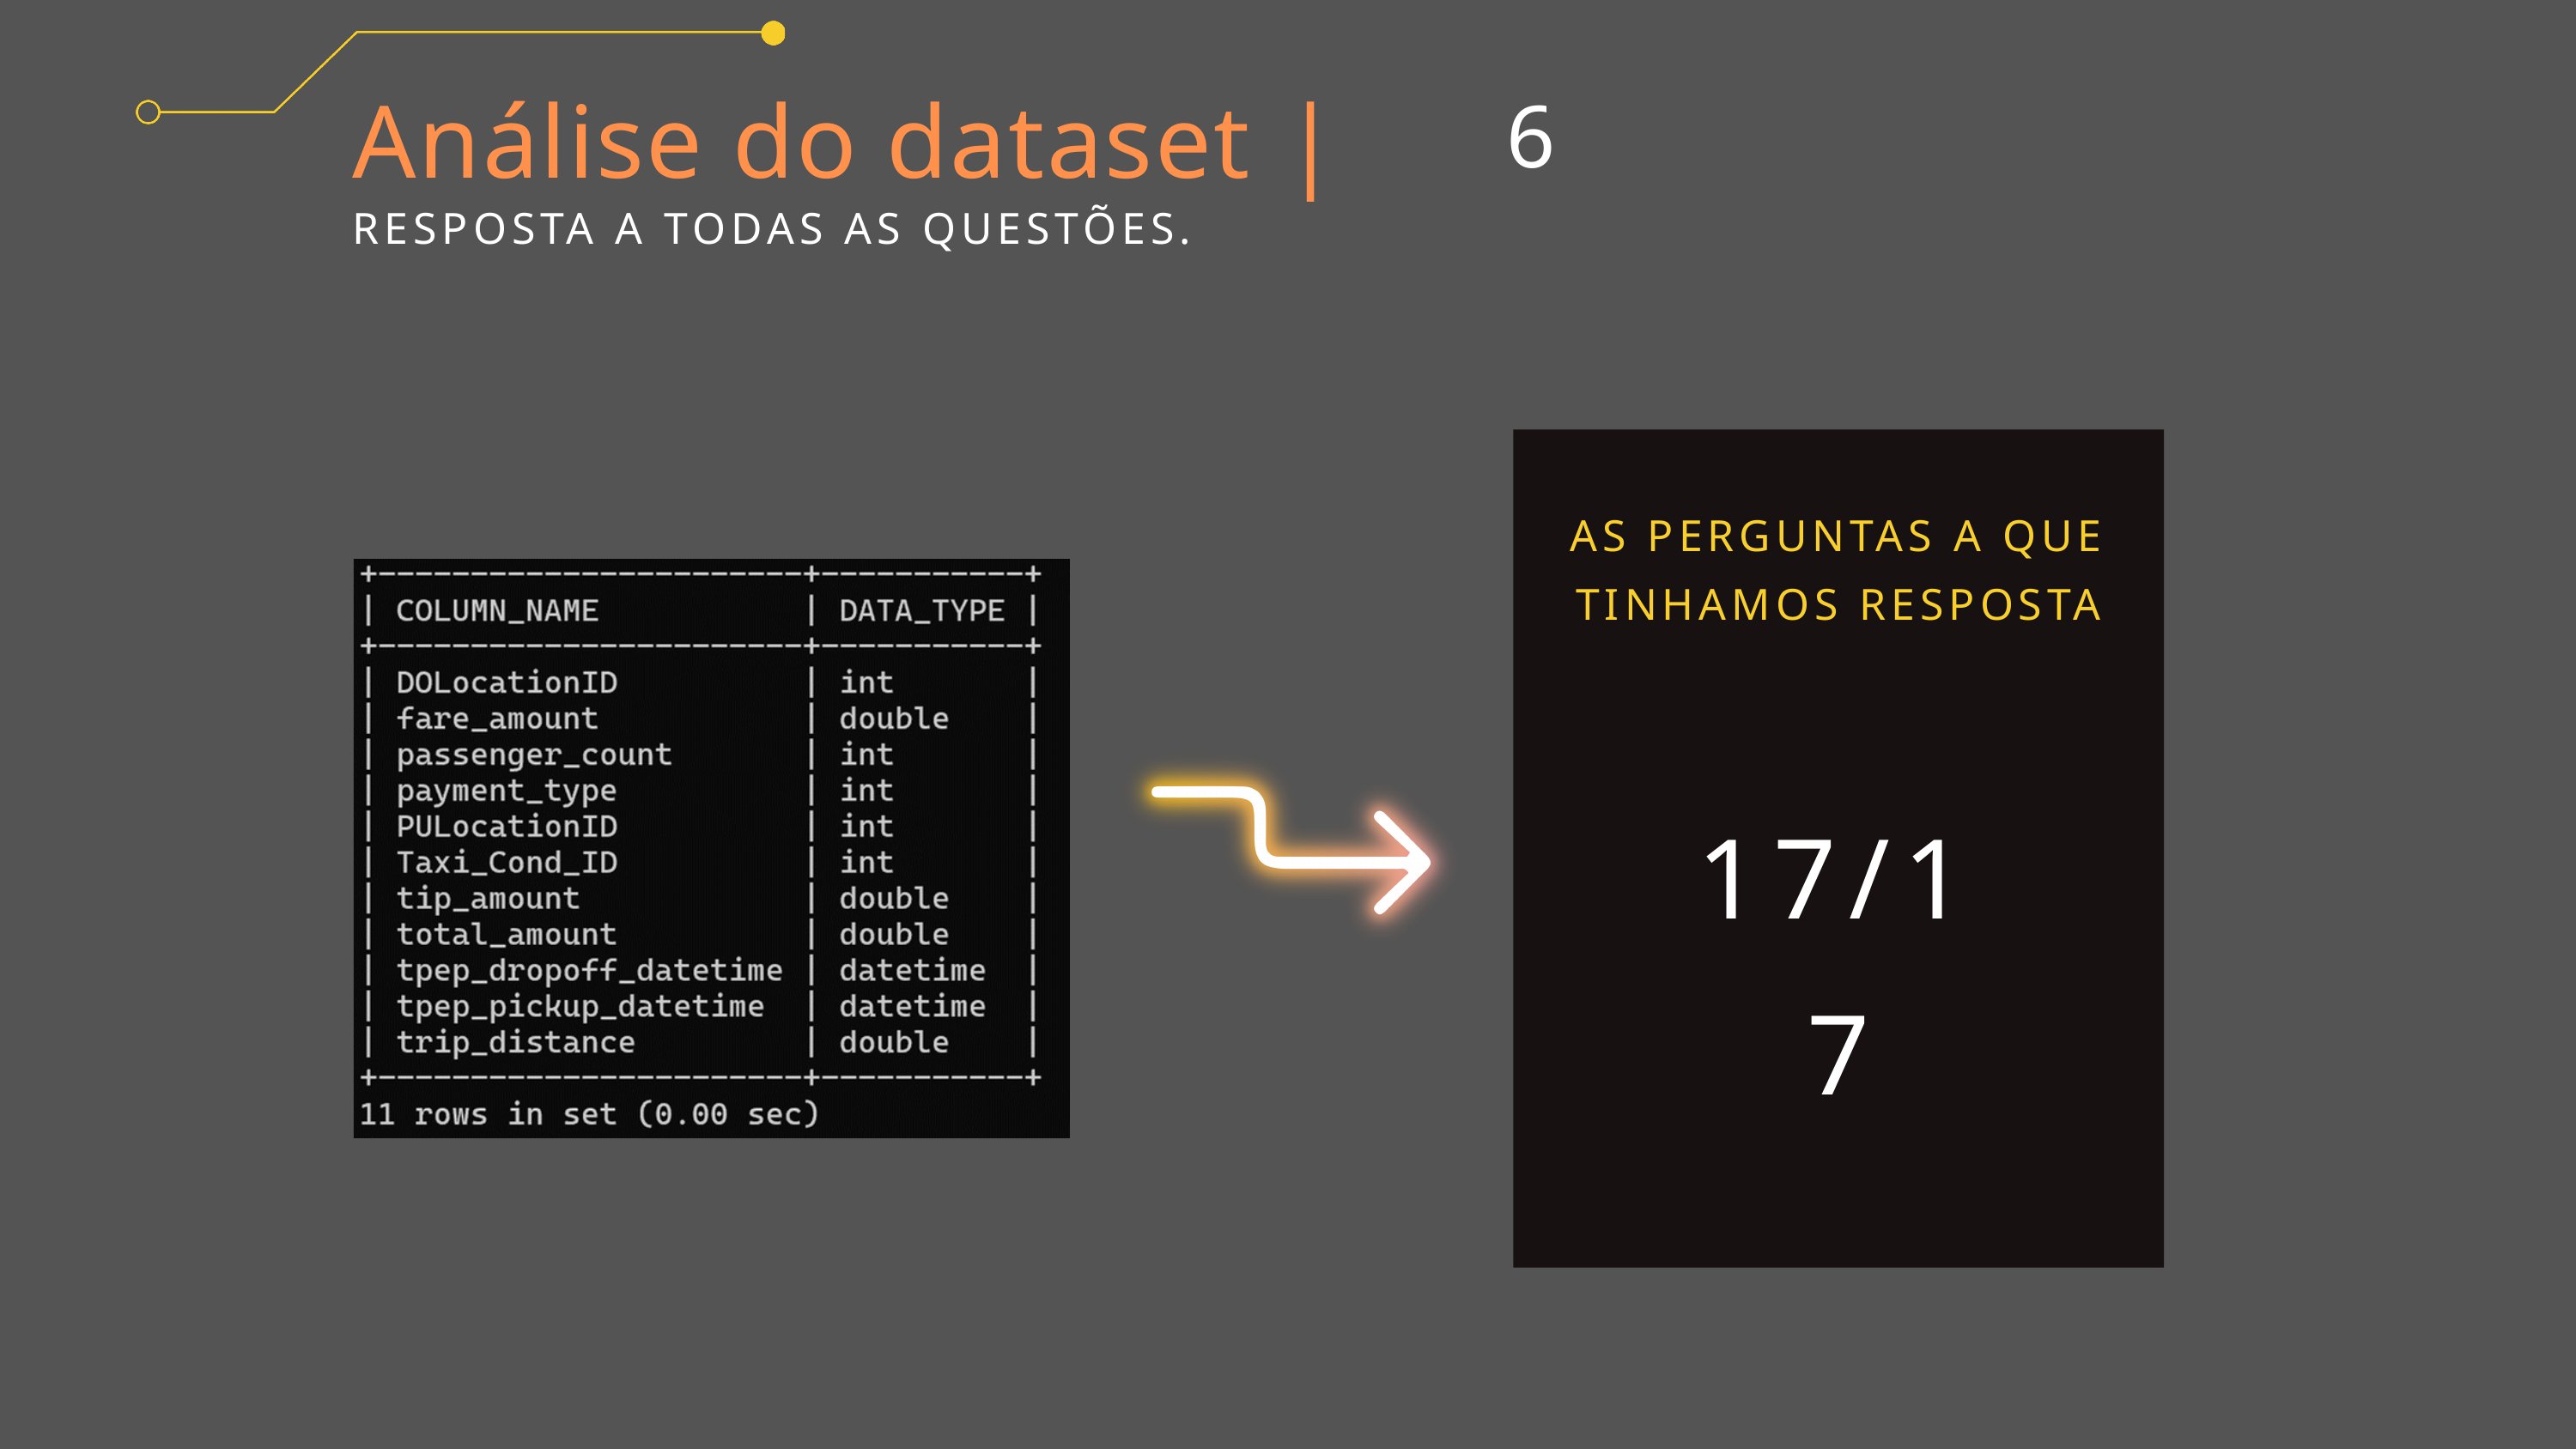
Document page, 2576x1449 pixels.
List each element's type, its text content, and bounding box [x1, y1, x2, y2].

text_box [353, 559, 1070, 1138]
text_box [1118, 749, 1465, 949]
text_box 6 [1461, 82, 1601, 185]
text_box [136, 21, 786, 124]
text_box 17/17 [1697, 764, 1980, 1117]
text_box AS PERGUNTAS A QUE TINHAMOS RESPOSTA [1516, 491, 2162, 629]
text_box Análise do dataset | [352, 67, 1496, 198]
text_box RESPOSTA A TODAS AS QUESTÕES. [352, 184, 2493, 253]
text_box [1513, 429, 2165, 1268]
